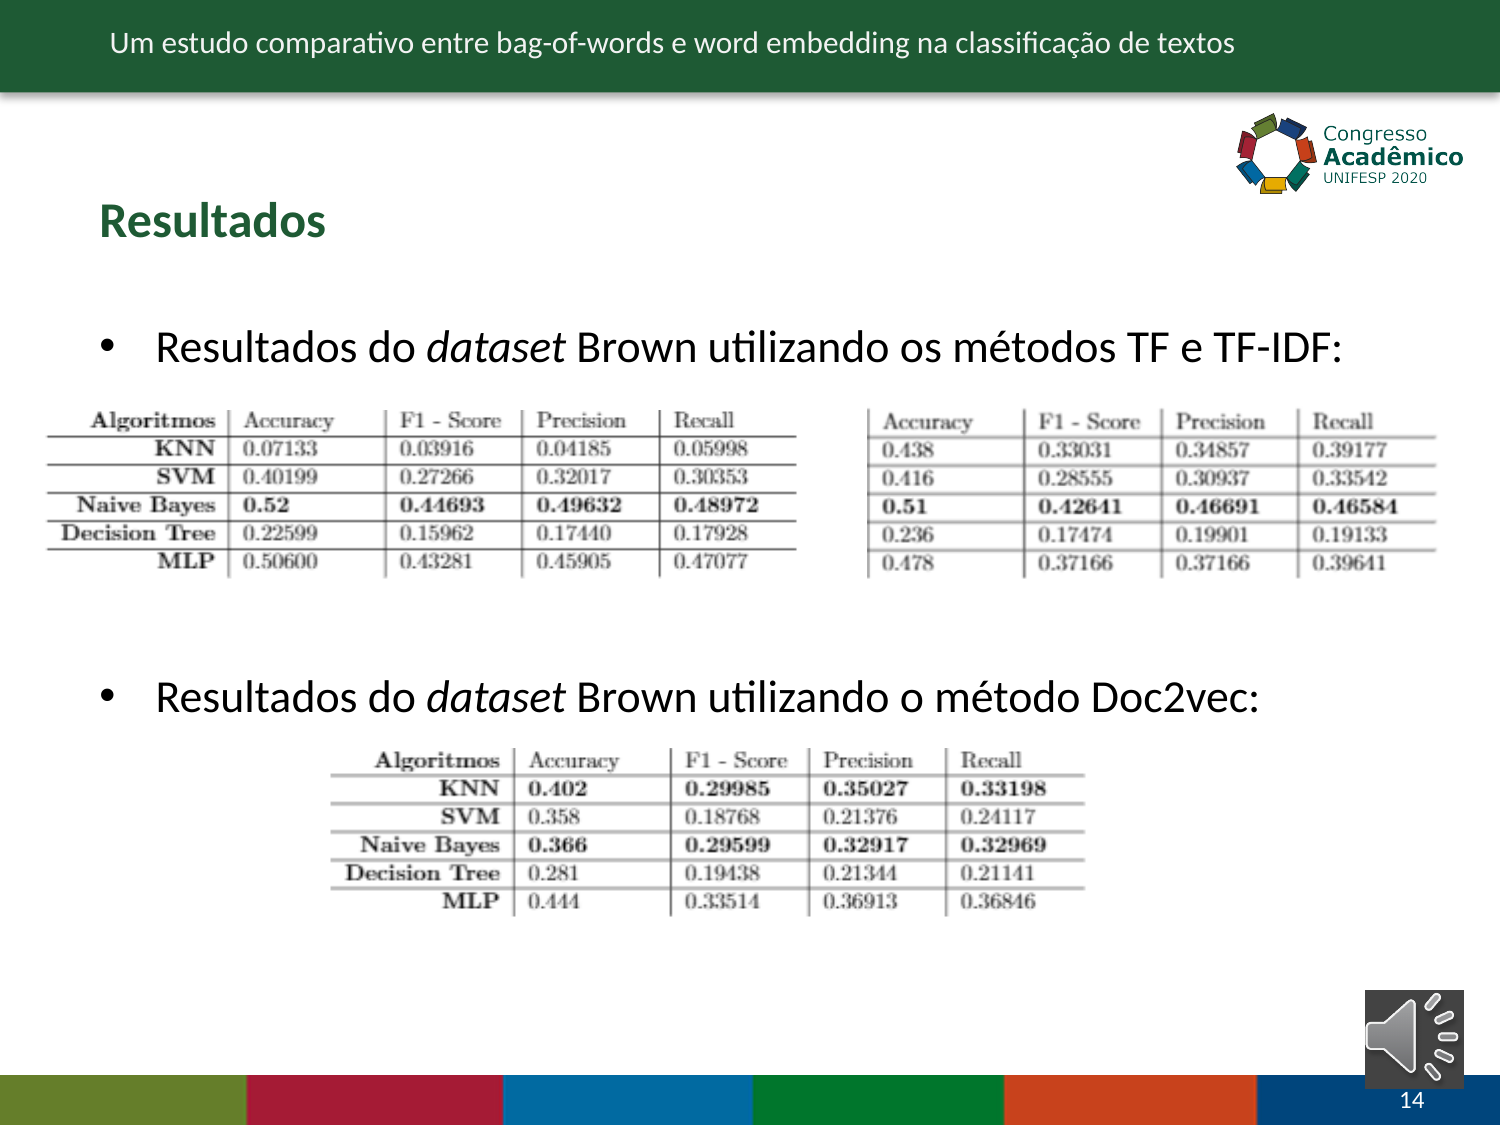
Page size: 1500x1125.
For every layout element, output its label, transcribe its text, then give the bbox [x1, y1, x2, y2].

picture [0, 1075, 503, 1125]
picture [753, 989, 1500, 1125]
picture [866, 401, 1446, 582]
picture [20, 410, 815, 593]
picture [311, 747, 1106, 924]
text_box Um estudo comparativo entre bag-of-words e word embedding na classificação de textos [94, 14, 1323, 112]
text_box Resultados Resultados do dataset Brown utilizando os métodos TF e TF-IDF: Resultados do dataset Brown utilizando o método Doc2vec: [84, 179, 1432, 730]
picture [1236, 113, 1463, 194]
